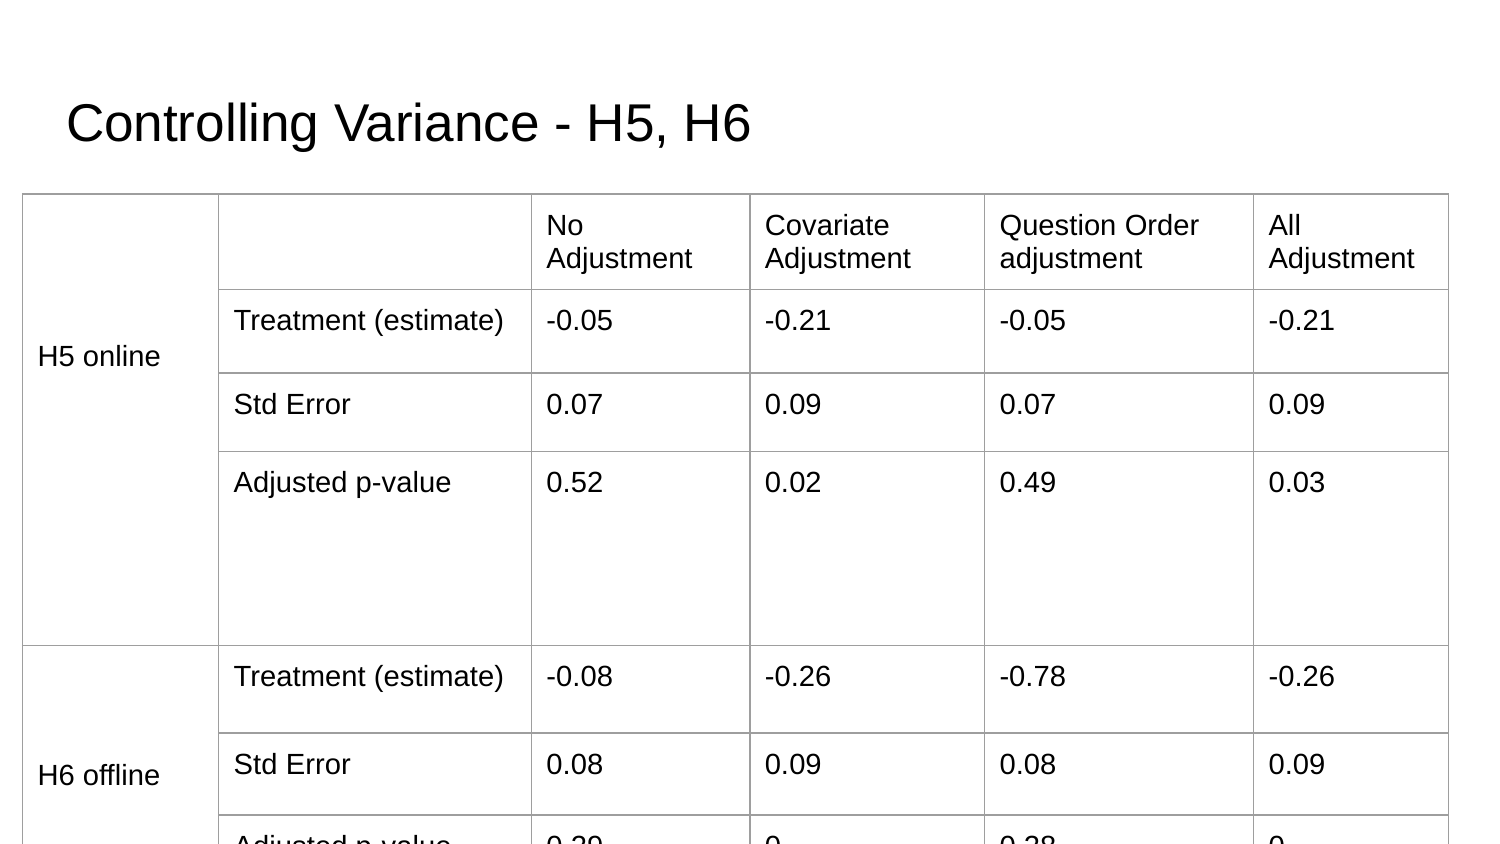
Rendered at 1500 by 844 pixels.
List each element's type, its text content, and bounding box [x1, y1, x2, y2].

table_header H5 online [23, 195, 218, 645]
table_cell 0.49 [985, 452, 1253, 645]
table_header Question Order adjustment [985, 195, 1253, 289]
table_cell Std Error [219, 374, 531, 451]
table_cell 0.52 [532, 452, 749, 645]
title Controlling Variance - H5, H6 [51, 72, 1449, 167]
table_cell 0.09 [751, 734, 984, 814]
table_cell -0.05 [985, 290, 1253, 372]
table_cell -0.08 [532, 646, 749, 732]
table_cell Std Error [219, 734, 531, 814]
table_cell 0.09 [1254, 734, 1448, 814]
table_header All Adjustment [1254, 195, 1448, 289]
table_cell 0.28 [985, 816, 1253, 844]
table_cell Treatment (estimate) [219, 646, 531, 732]
table_cell -0.21 [1254, 290, 1448, 372]
table_cell 0.02 [751, 452, 984, 645]
table_cell -0.26 [1254, 646, 1448, 732]
table_cell -0.05 [532, 290, 749, 372]
table_cell Treatment (estimate) [219, 290, 531, 372]
table_cell 0.08 [532, 734, 749, 814]
table_cell 0.08 [985, 734, 1253, 814]
table_header Covariate Adjustment [751, 195, 984, 289]
table_cell Adjusted p-value [219, 816, 531, 844]
table_header No Adjustment [532, 195, 749, 289]
table_cell 0.07 [985, 374, 1253, 451]
table_cell H6 offline [23, 646, 218, 844]
table_header [219, 195, 531, 289]
table_cell 0 [1254, 816, 1448, 844]
table_cell -0.21 [751, 290, 984, 372]
table_cell 0.07 [532, 374, 749, 451]
table_cell 0.09 [751, 374, 984, 451]
table_cell 0.29 [532, 816, 749, 844]
table_cell Adjusted p-value [219, 452, 531, 645]
table_cell 0.03 [1254, 452, 1448, 645]
table_cell -0.78 [985, 646, 1253, 732]
table_cell 0.09 [1254, 374, 1448, 451]
table_cell -0.26 [751, 646, 984, 732]
table_cell 0 [751, 816, 984, 844]
